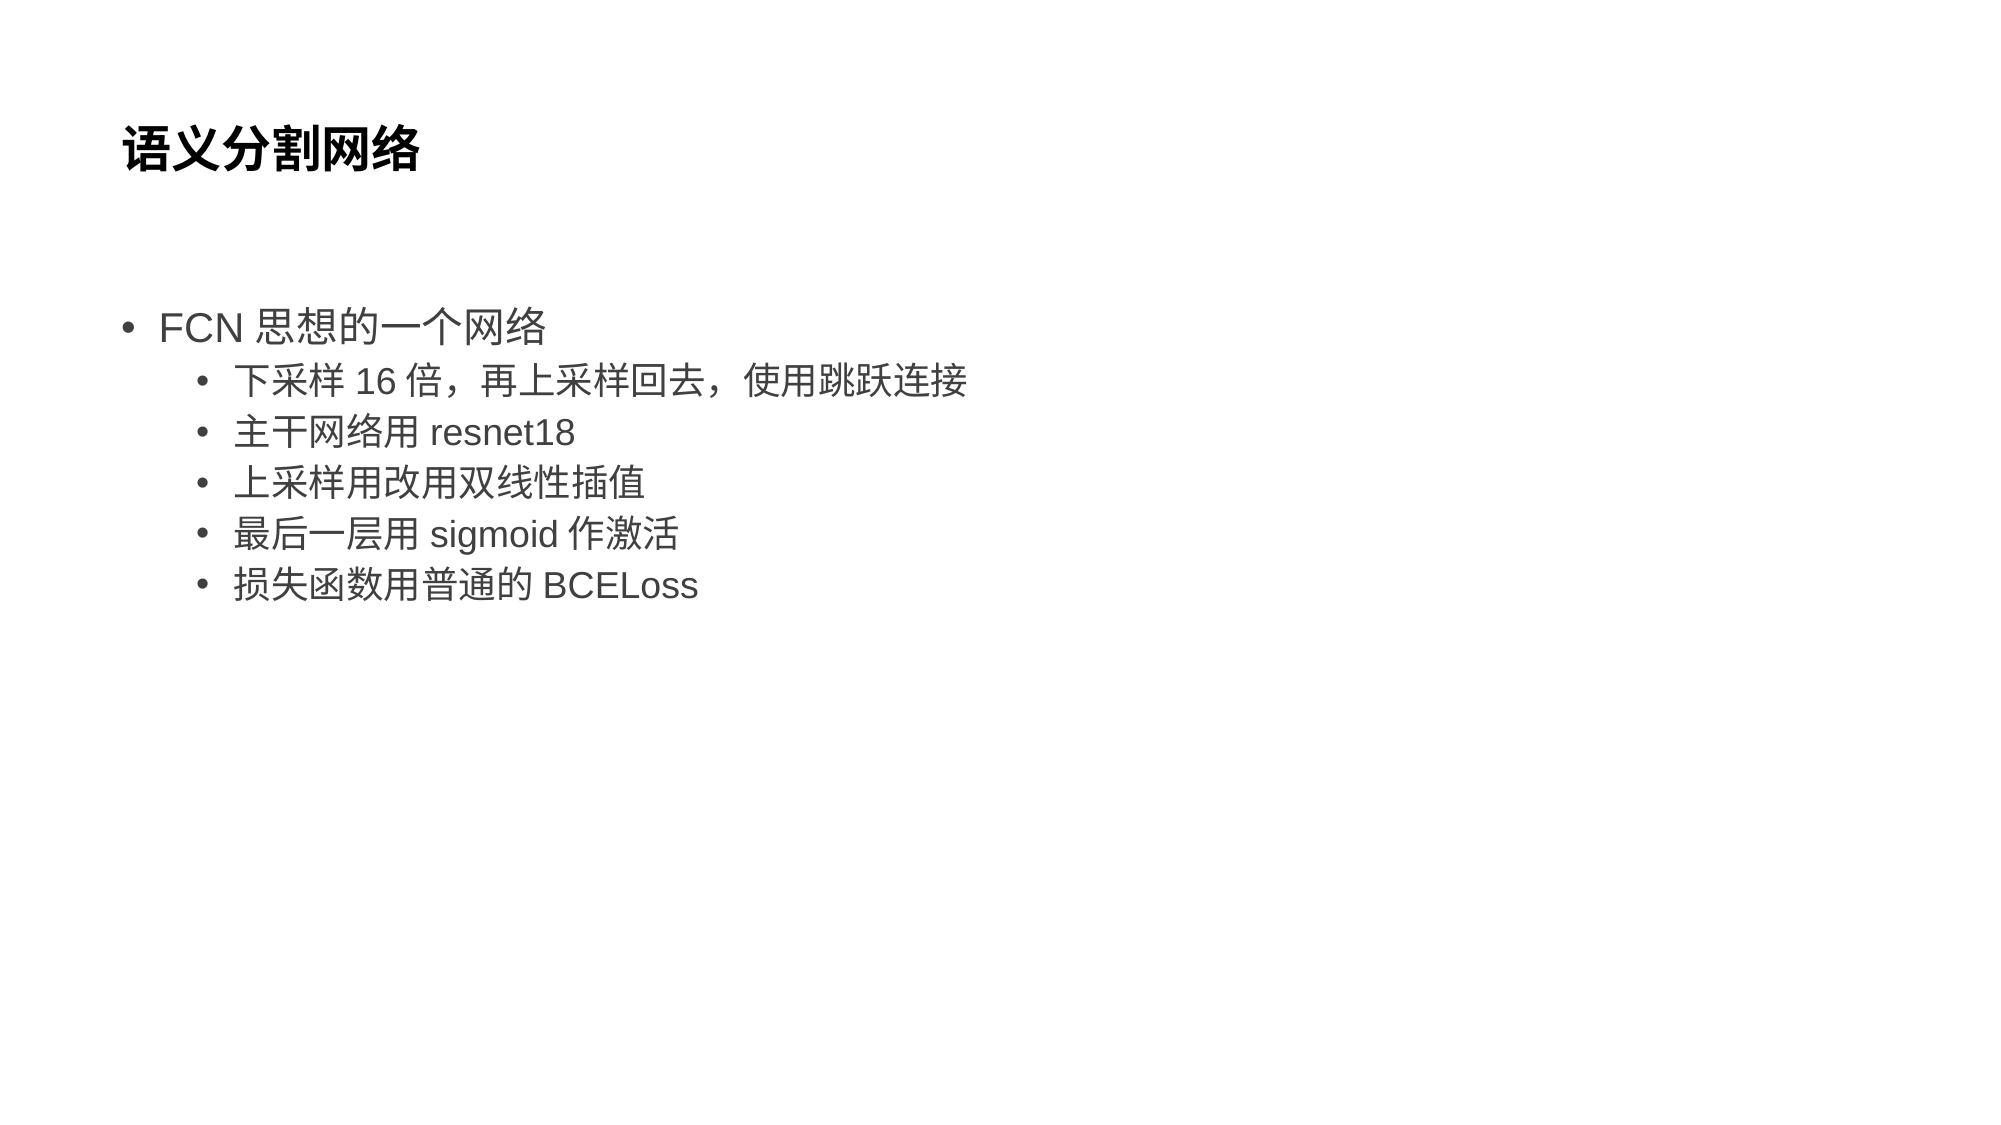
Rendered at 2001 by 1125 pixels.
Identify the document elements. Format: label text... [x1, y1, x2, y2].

list FCN思想的一个网络 下采样16倍，再上采样回去，使用跳跃连接 主干网络用resnet18 上采样用改用双线性插值 最后一层用sigmoid作激活 损失函数用普通的BCELoss [106, 299, 1832, 1014]
title 语义分割网络 [106, 42, 1832, 260]
